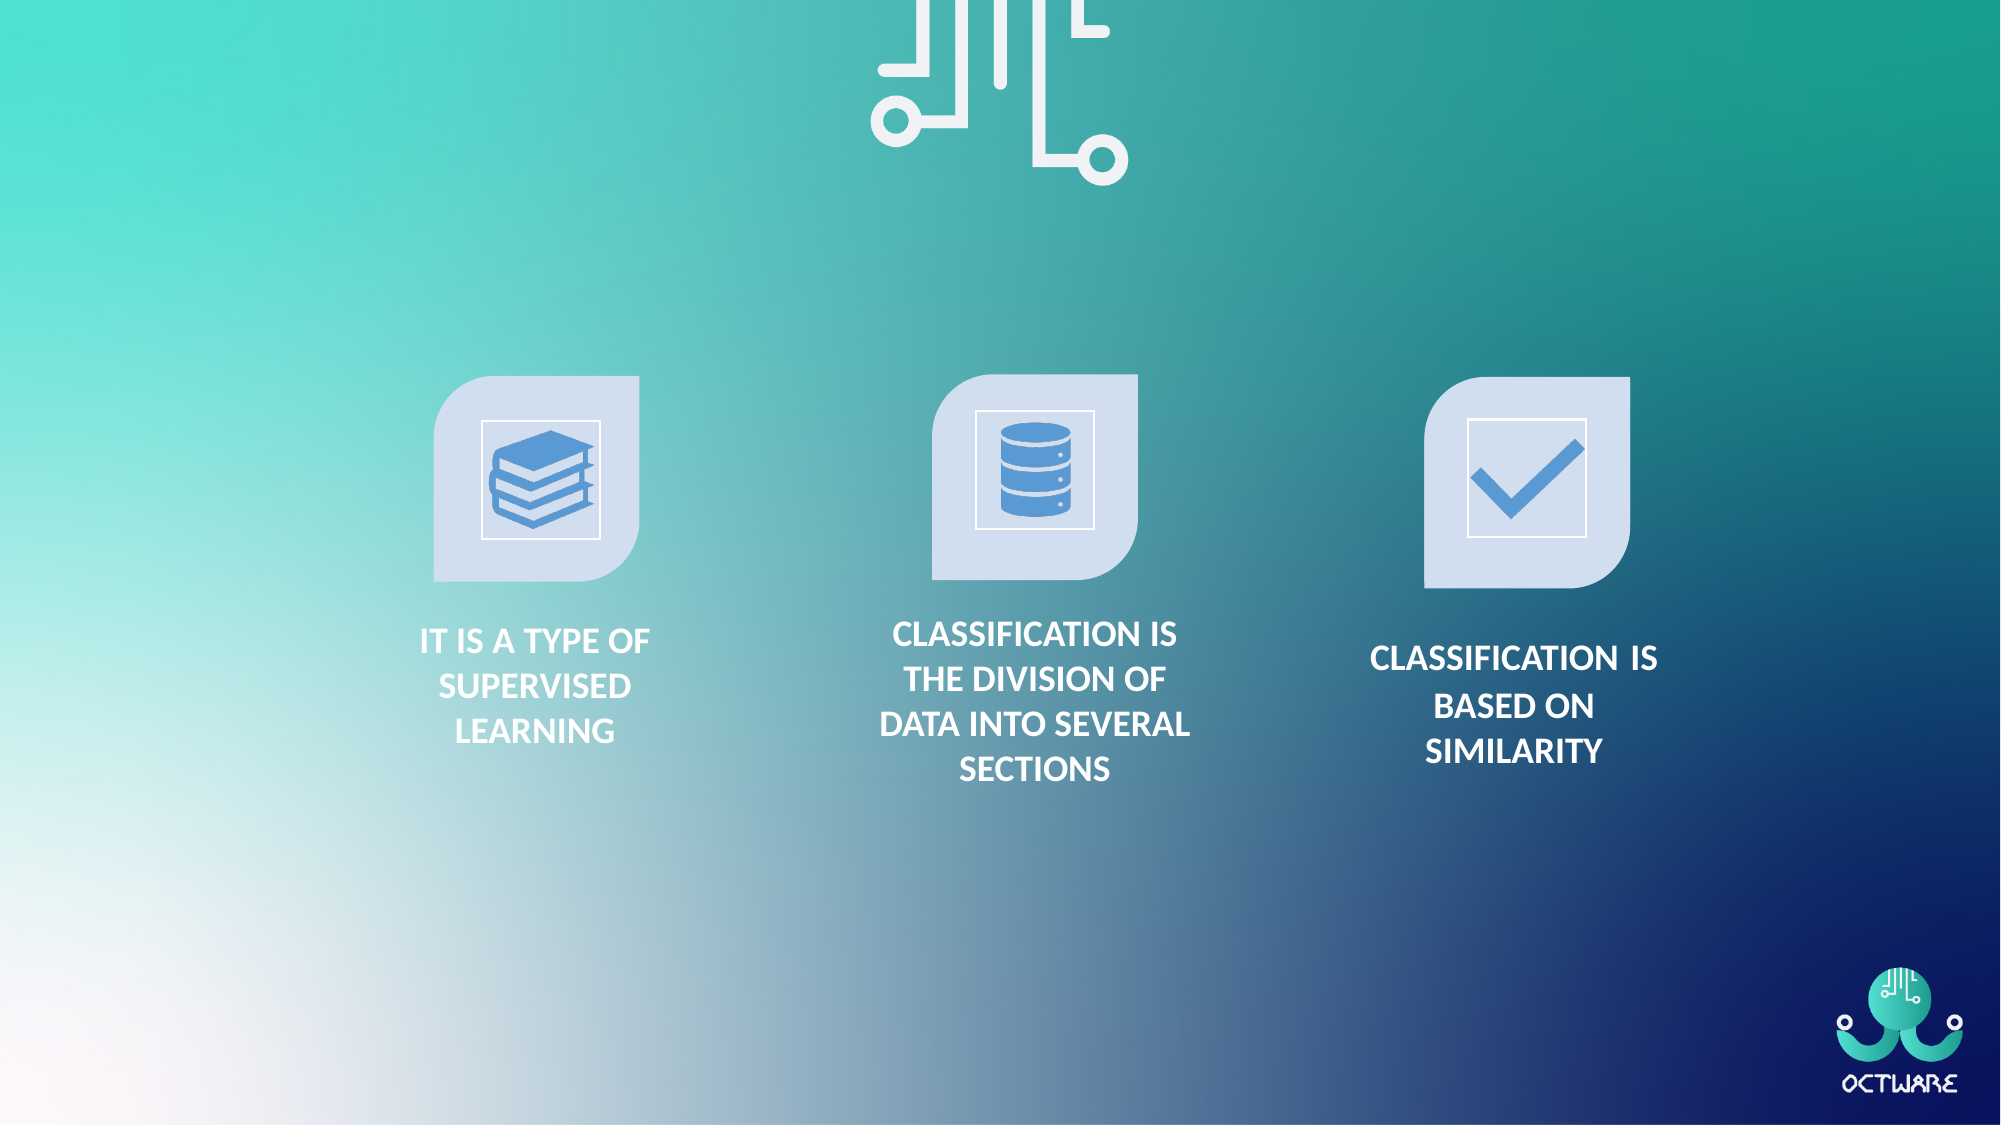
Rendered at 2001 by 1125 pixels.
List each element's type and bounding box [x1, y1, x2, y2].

text_box [180, 266, 1820, 914]
picture [0, 0, 2001, 1125]
